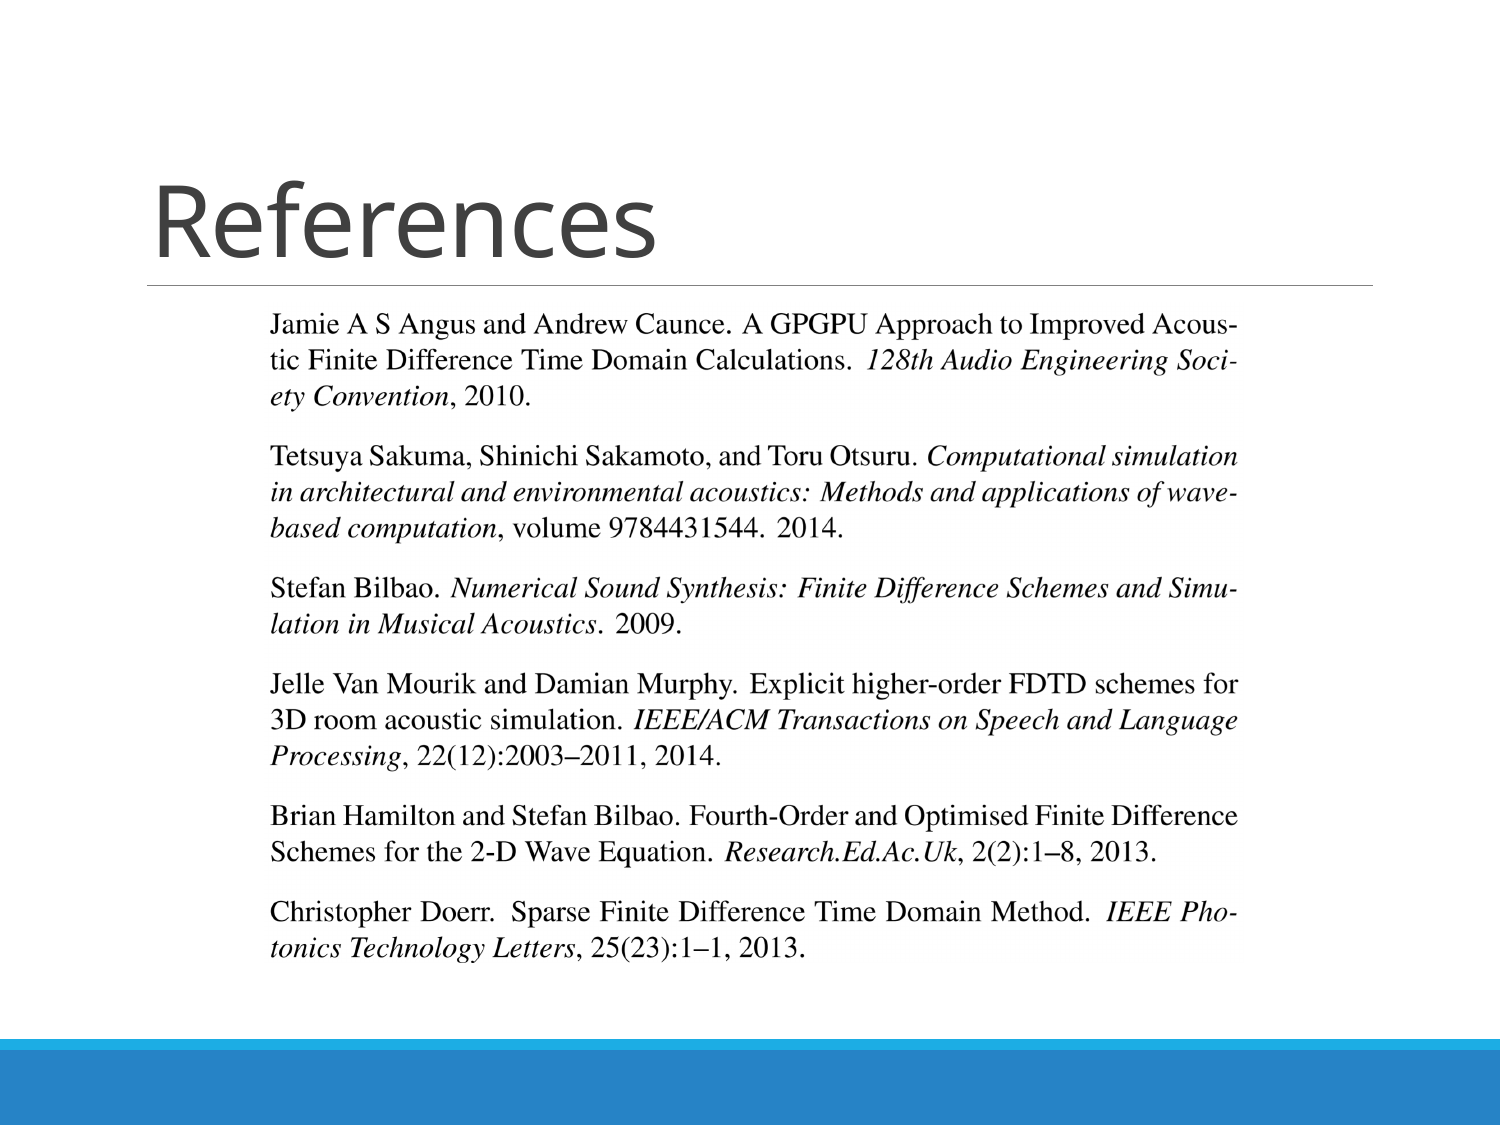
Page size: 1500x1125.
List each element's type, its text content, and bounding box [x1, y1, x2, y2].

title References [135, 47, 1373, 285]
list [263, 302, 1244, 964]
